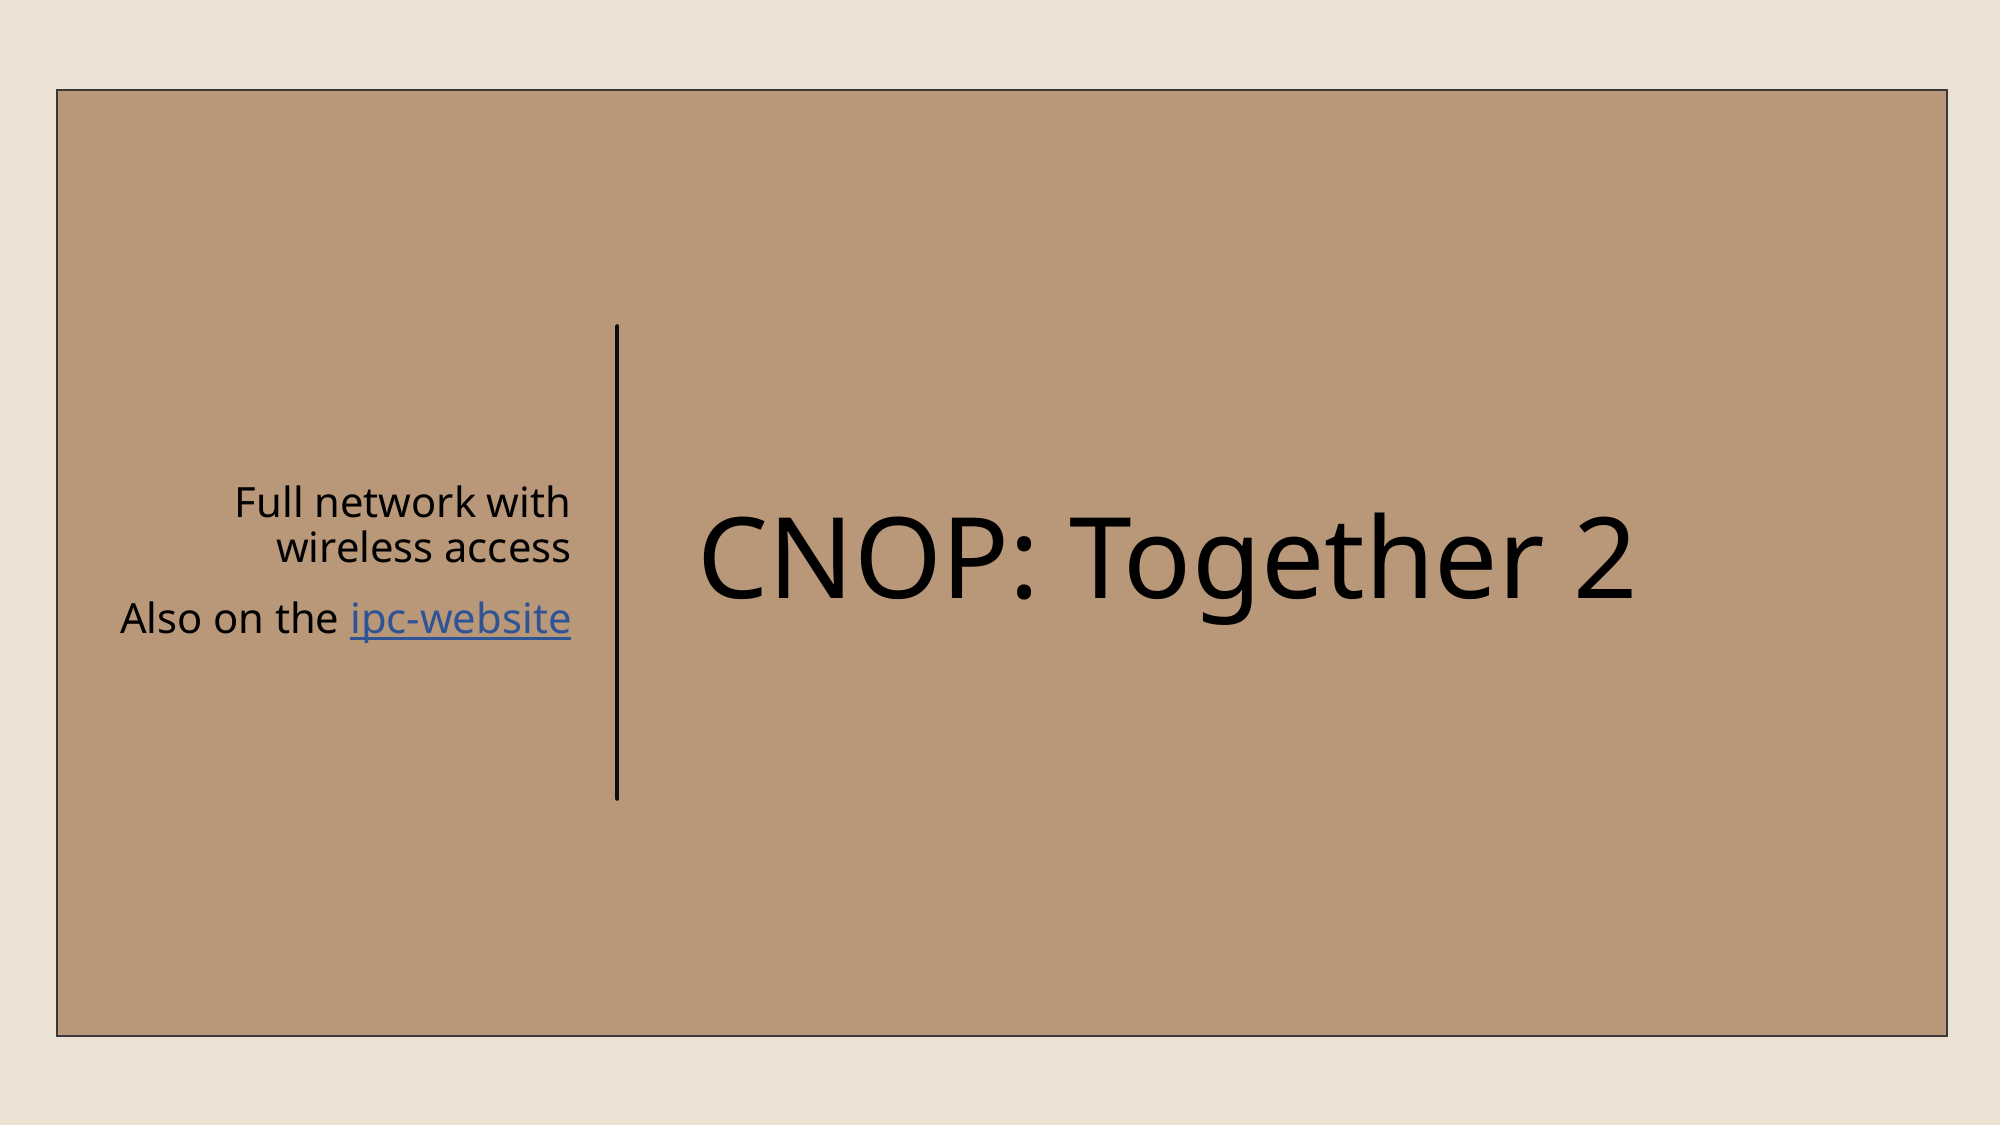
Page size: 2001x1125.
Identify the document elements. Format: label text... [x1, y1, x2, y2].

list Full network with wireless access Also on the ipc-website [90, 208, 587, 917]
title CNOP: Together 2 [645, 208, 1910, 917]
